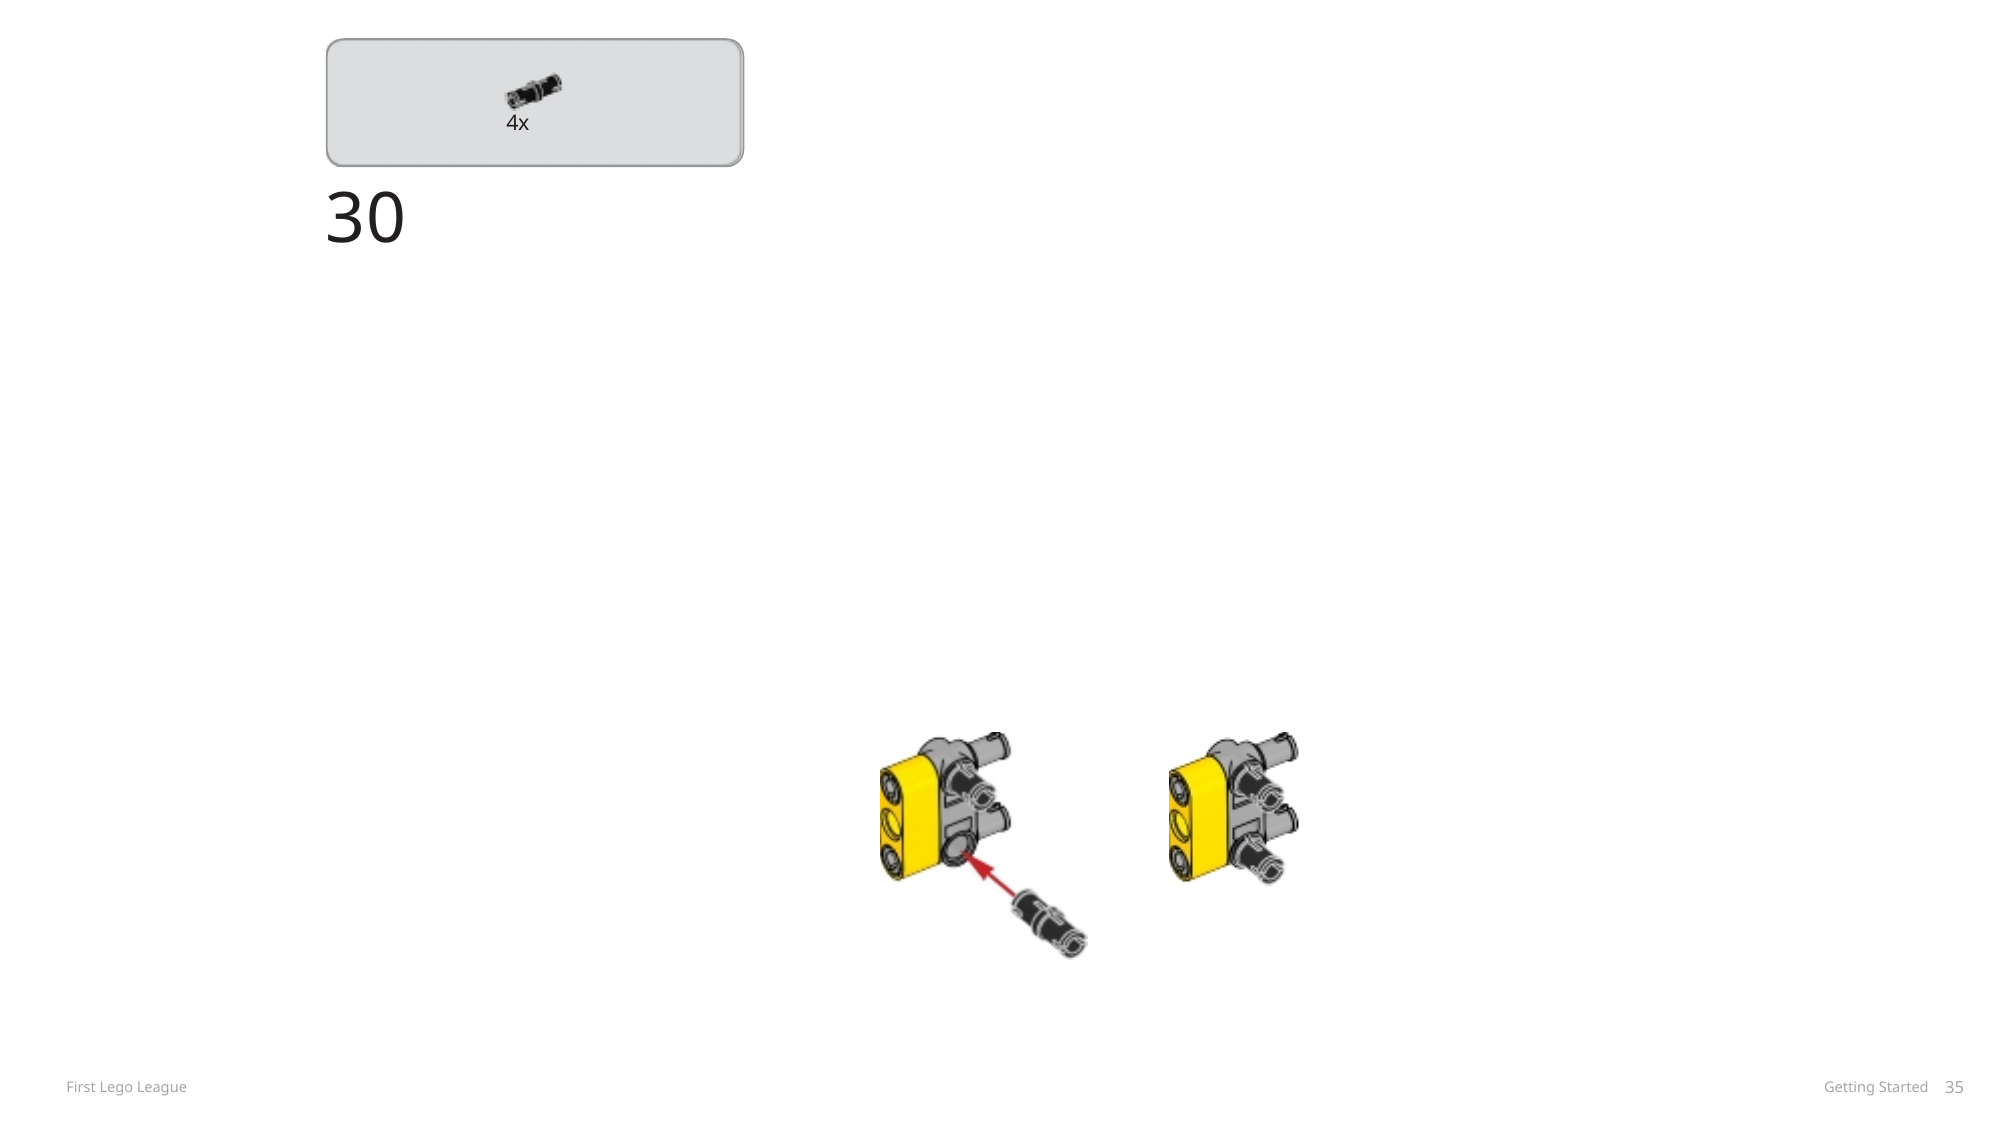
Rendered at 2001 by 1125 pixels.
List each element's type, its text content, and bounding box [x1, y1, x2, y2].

picture [880, 732, 1088, 962]
picture [1169, 732, 1301, 886]
text_box 30 [325, 170, 414, 264]
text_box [324, 36, 746, 169]
